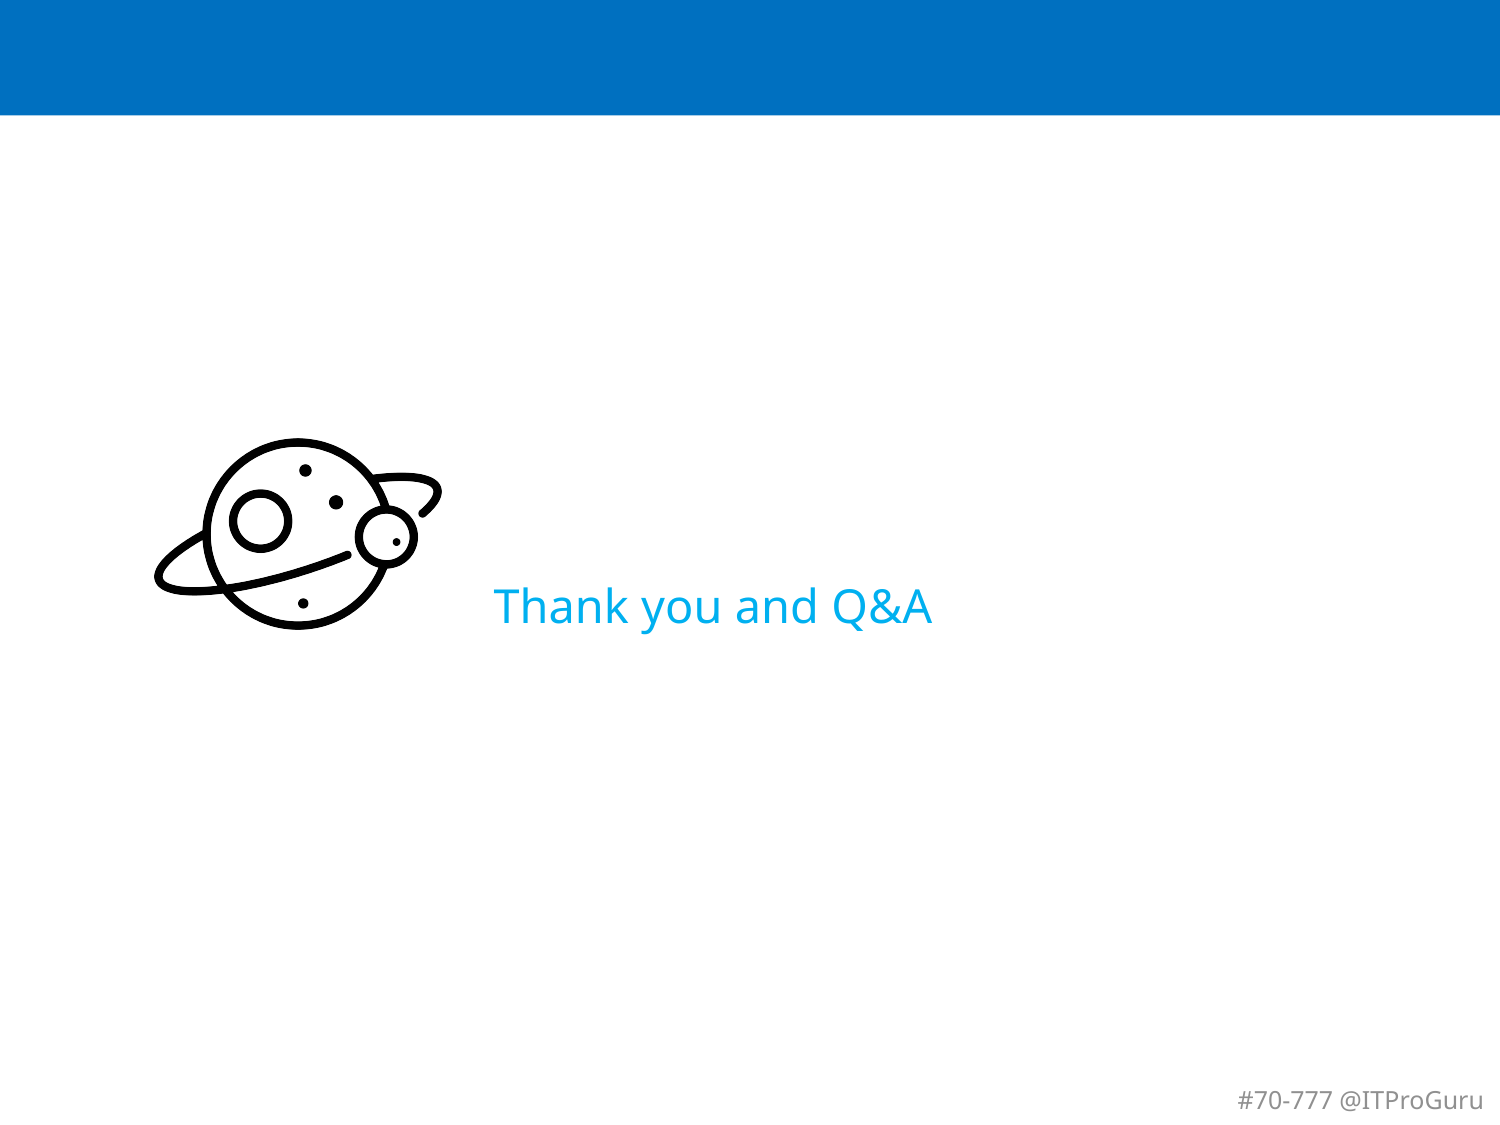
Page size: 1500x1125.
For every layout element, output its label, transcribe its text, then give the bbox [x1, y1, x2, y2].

picture [154, 438, 442, 631]
text_box Thank you and Q&A [478, 568, 1175, 640]
